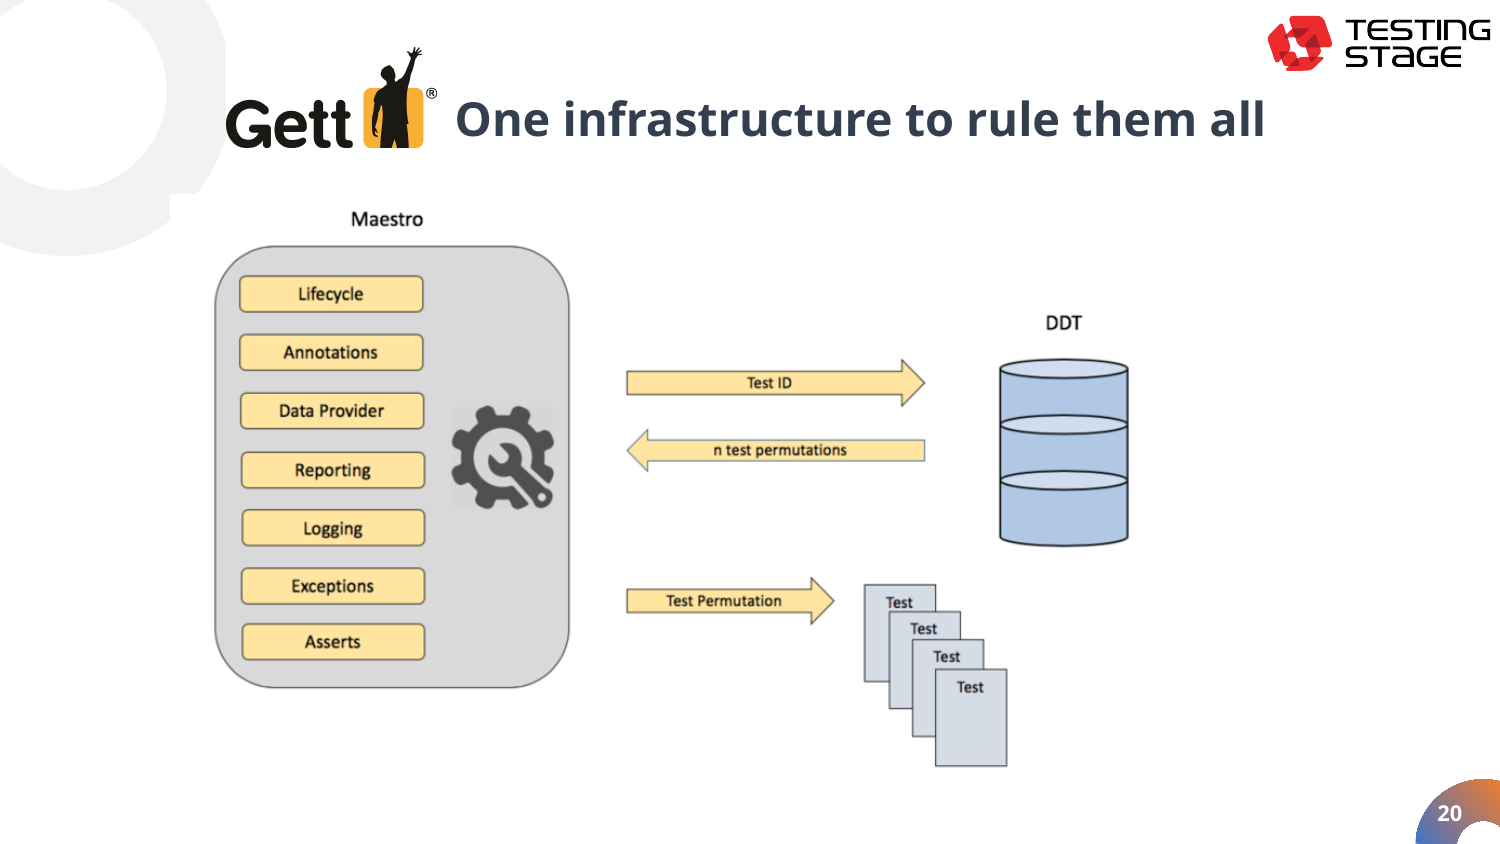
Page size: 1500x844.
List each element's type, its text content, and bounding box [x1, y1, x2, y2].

list O. One infrastructure to rule them all [1, 88, 1500, 154]
picture [1254, 0, 1500, 91]
picture [226, 47, 437, 148]
picture [170, 194, 1225, 819]
text_box Automation infrastructures d’s and dont’s [834, 761, 1487, 844]
